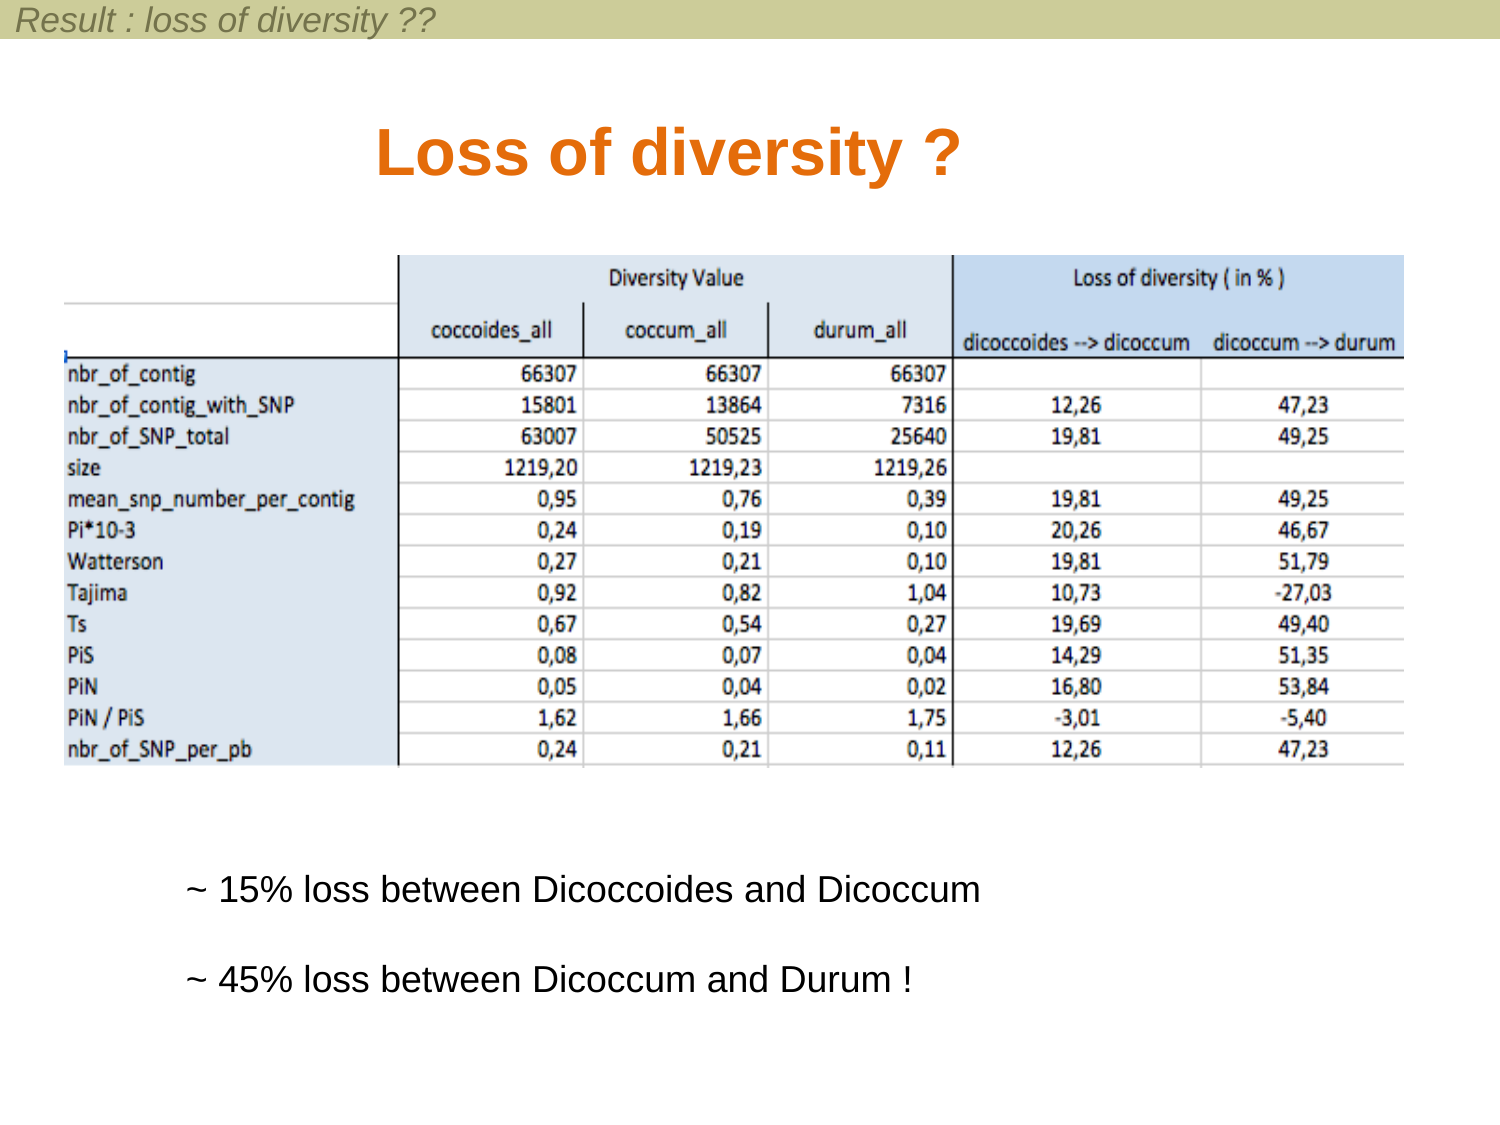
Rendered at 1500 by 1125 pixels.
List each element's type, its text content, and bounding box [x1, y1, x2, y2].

picture [64, 255, 1404, 768]
text_box Loss of diversity ? [360, 101, 1093, 197]
text_box Result : loss of diversity ?? [0, 0, 1500, 36]
text_box ~ 15% loss between Dicoccoides and Dicoccum ~ 45% loss between Dicoccum and Durum ! [171, 857, 1187, 1008]
